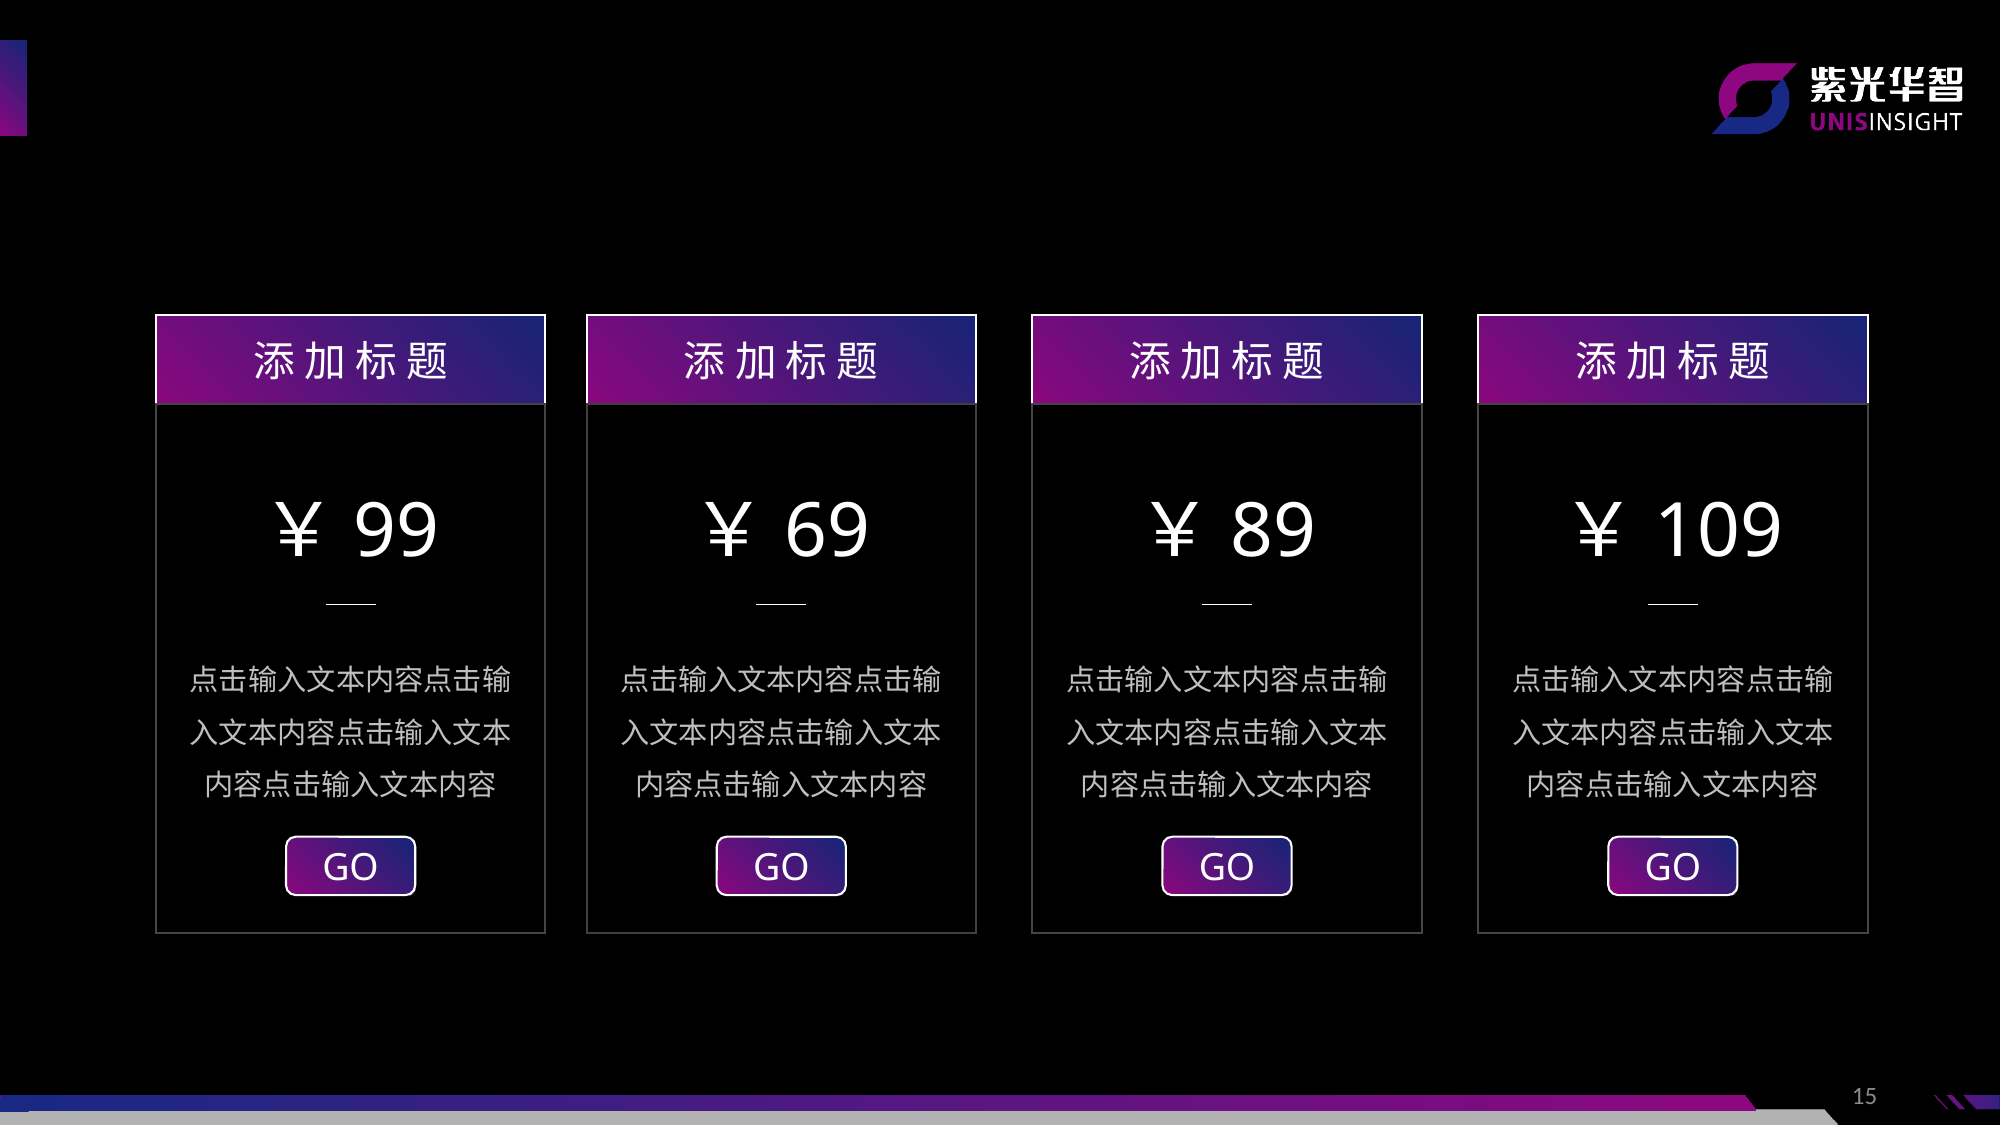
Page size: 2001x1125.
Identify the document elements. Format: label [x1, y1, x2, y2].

text_box [155, 314, 546, 934]
picture [1710, 62, 1963, 135]
text_box [586, 314, 977, 934]
picture [0, 1095, 2000, 1125]
text_box [1032, 314, 1422, 934]
text_box [1478, 314, 1868, 934]
